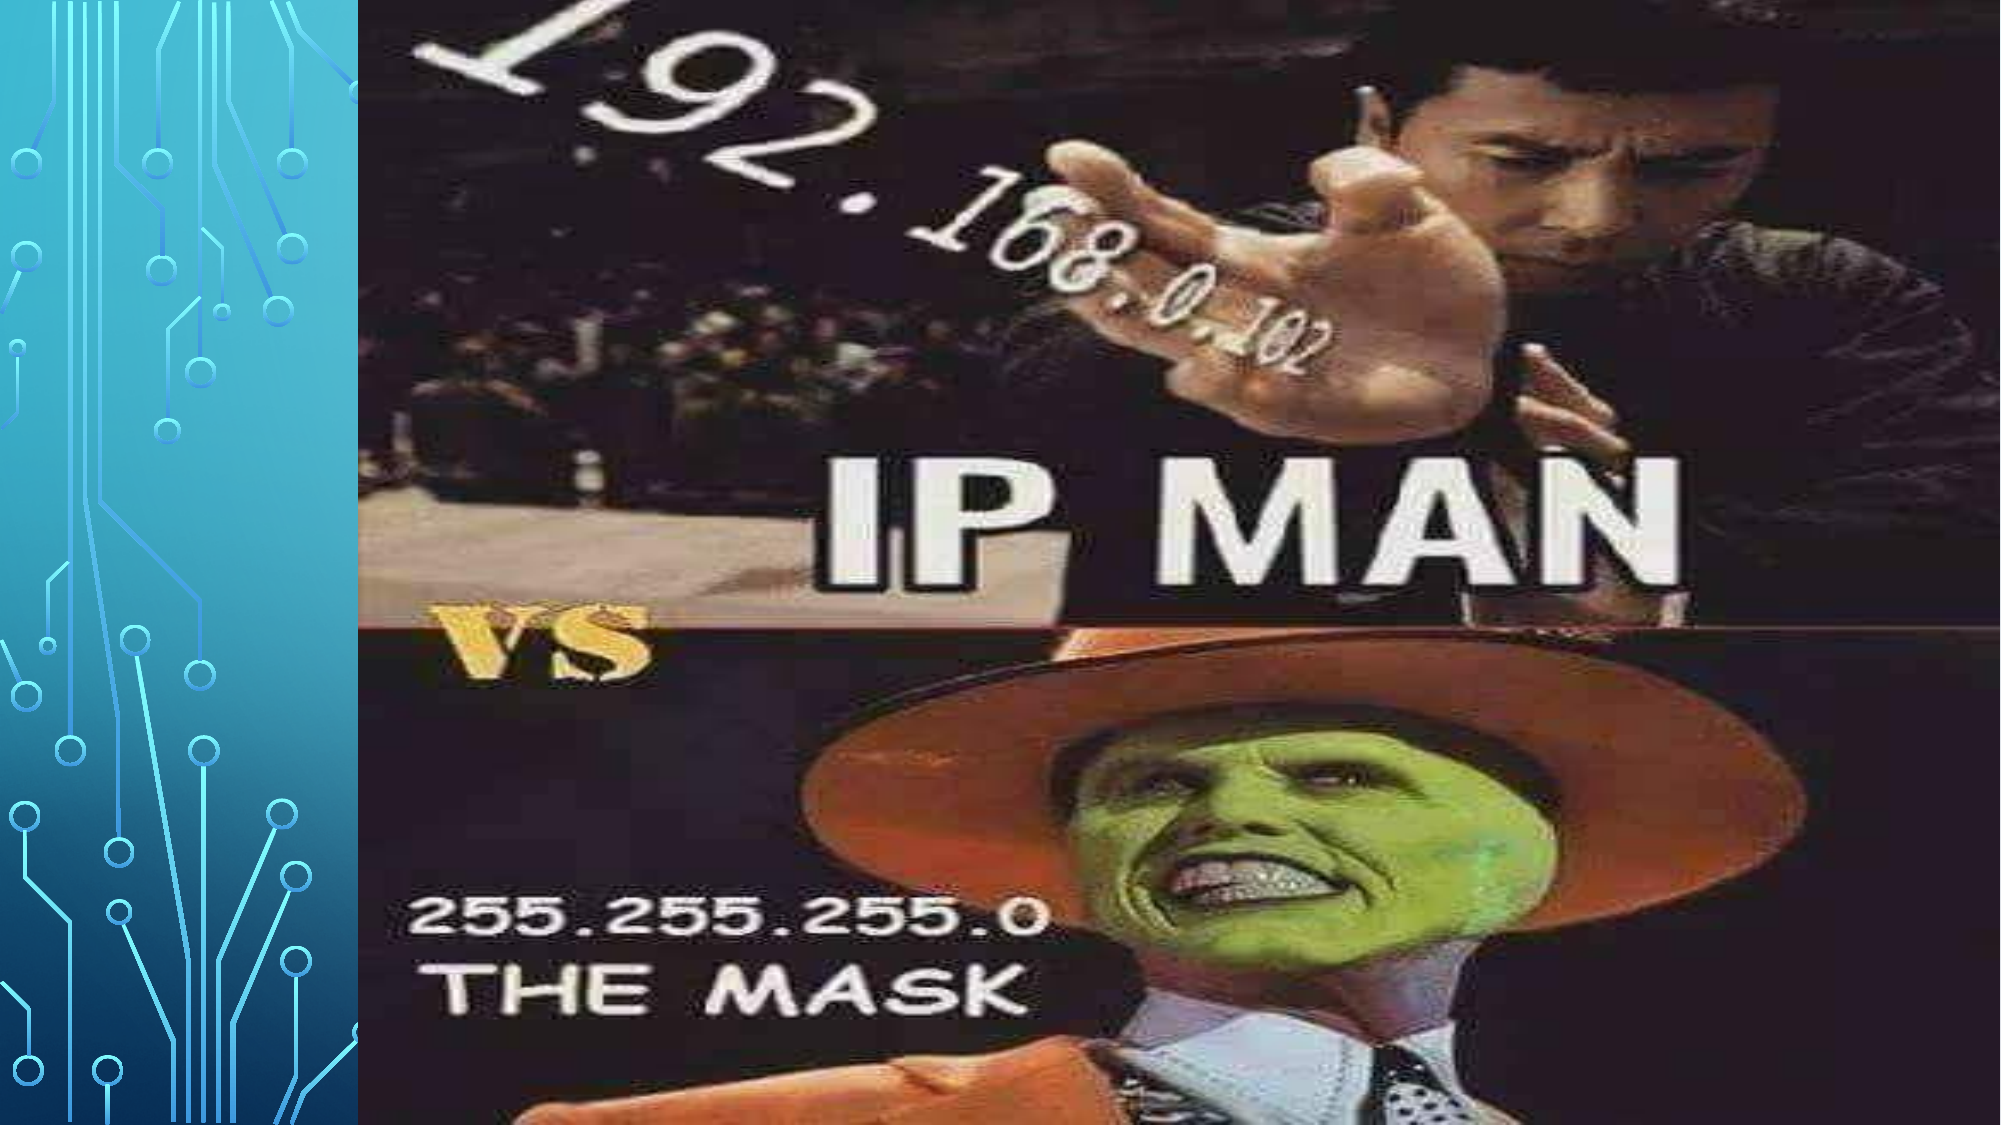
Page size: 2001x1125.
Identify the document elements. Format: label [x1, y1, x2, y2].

picture [358, 0, 2000, 1125]
